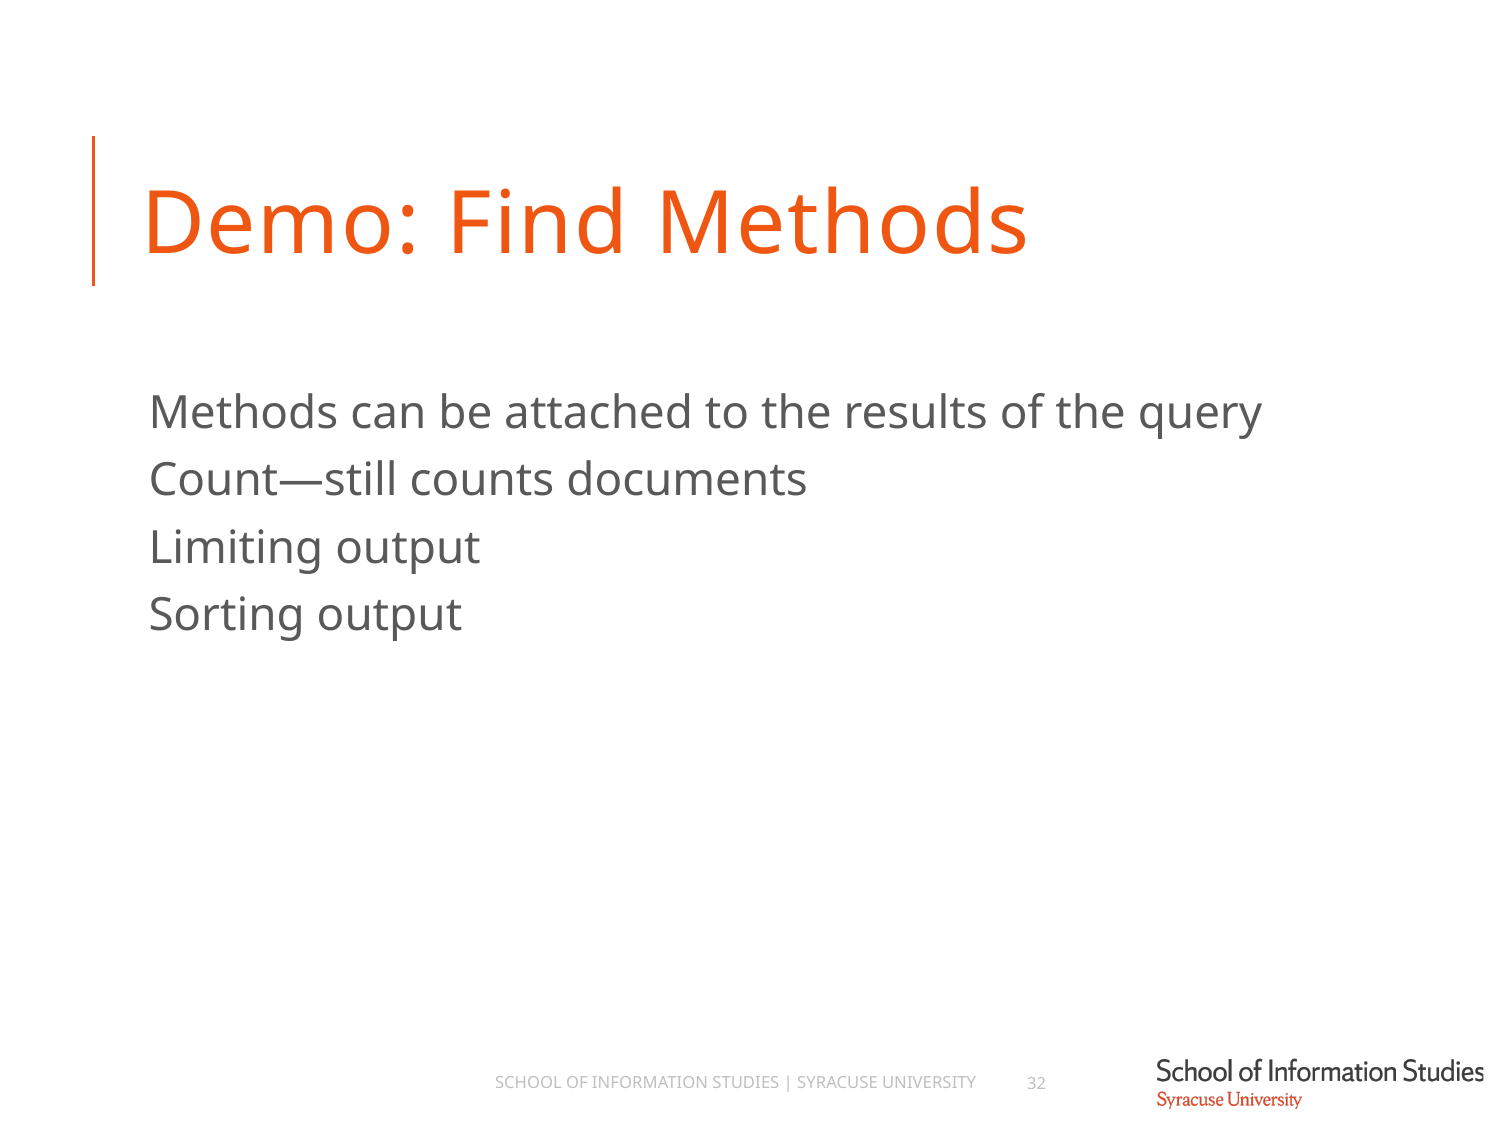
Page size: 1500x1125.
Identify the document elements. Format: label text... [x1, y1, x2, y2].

list Methods can be attached to the results of the query Count—still counts documents Limiting output Sorting output [126, 375, 1322, 1035]
title Demo: Find Methods [126, 96, 1322, 342]
slide_number 32 [1012, 1061, 1149, 1107]
footer School of Information Studies | Syracuse University [283, 1061, 993, 1106]
